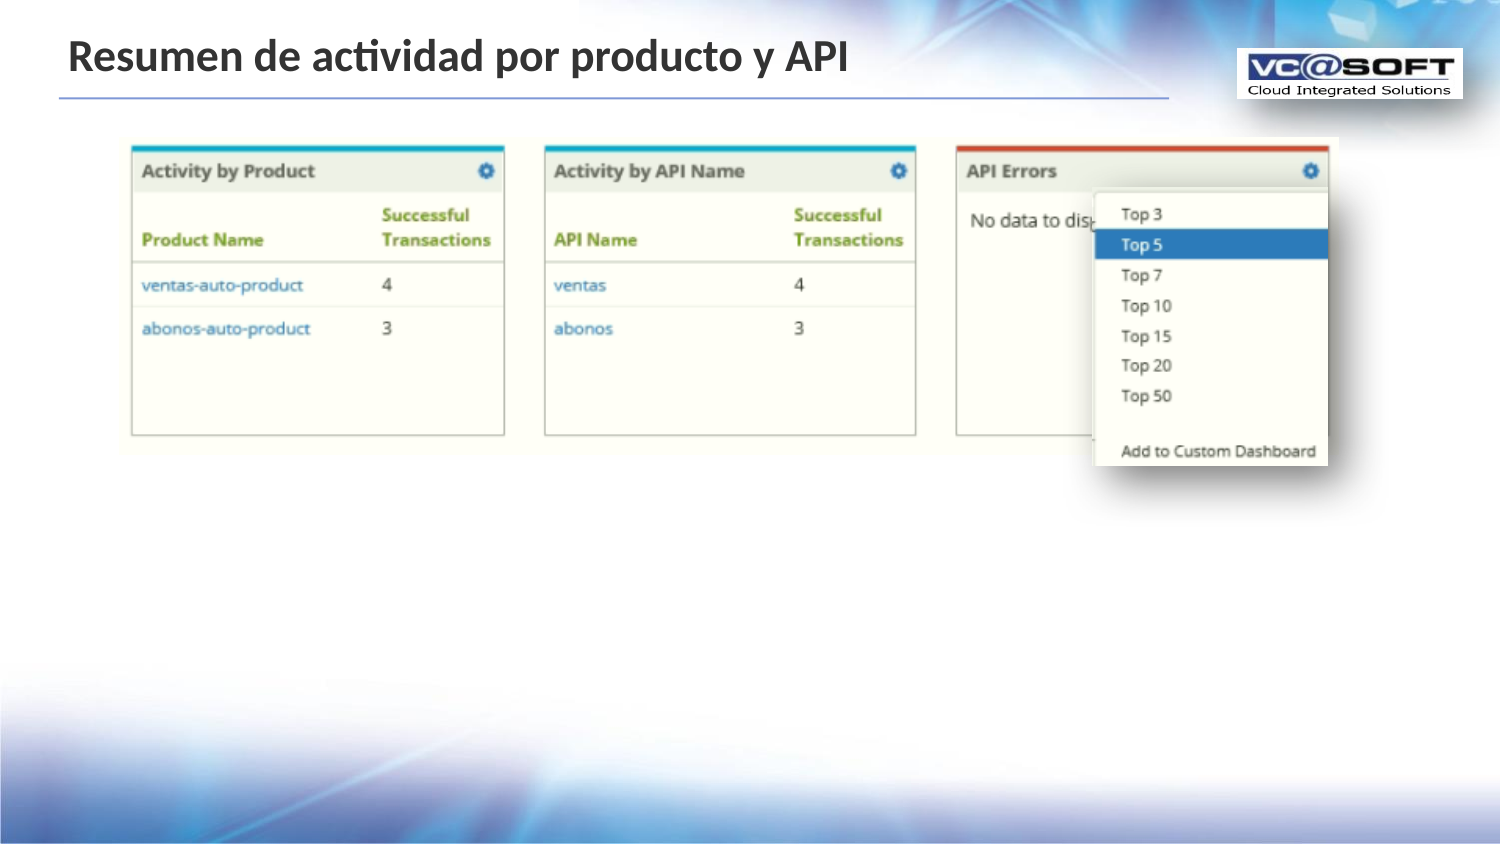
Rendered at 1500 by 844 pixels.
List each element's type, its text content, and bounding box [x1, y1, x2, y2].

picture [579, 0, 1500, 150]
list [119, 136, 1339, 455]
title Resumen de actividad por producto y API [52, 23, 1190, 83]
picture [1092, 187, 1328, 467]
picture [0, 663, 1500, 844]
